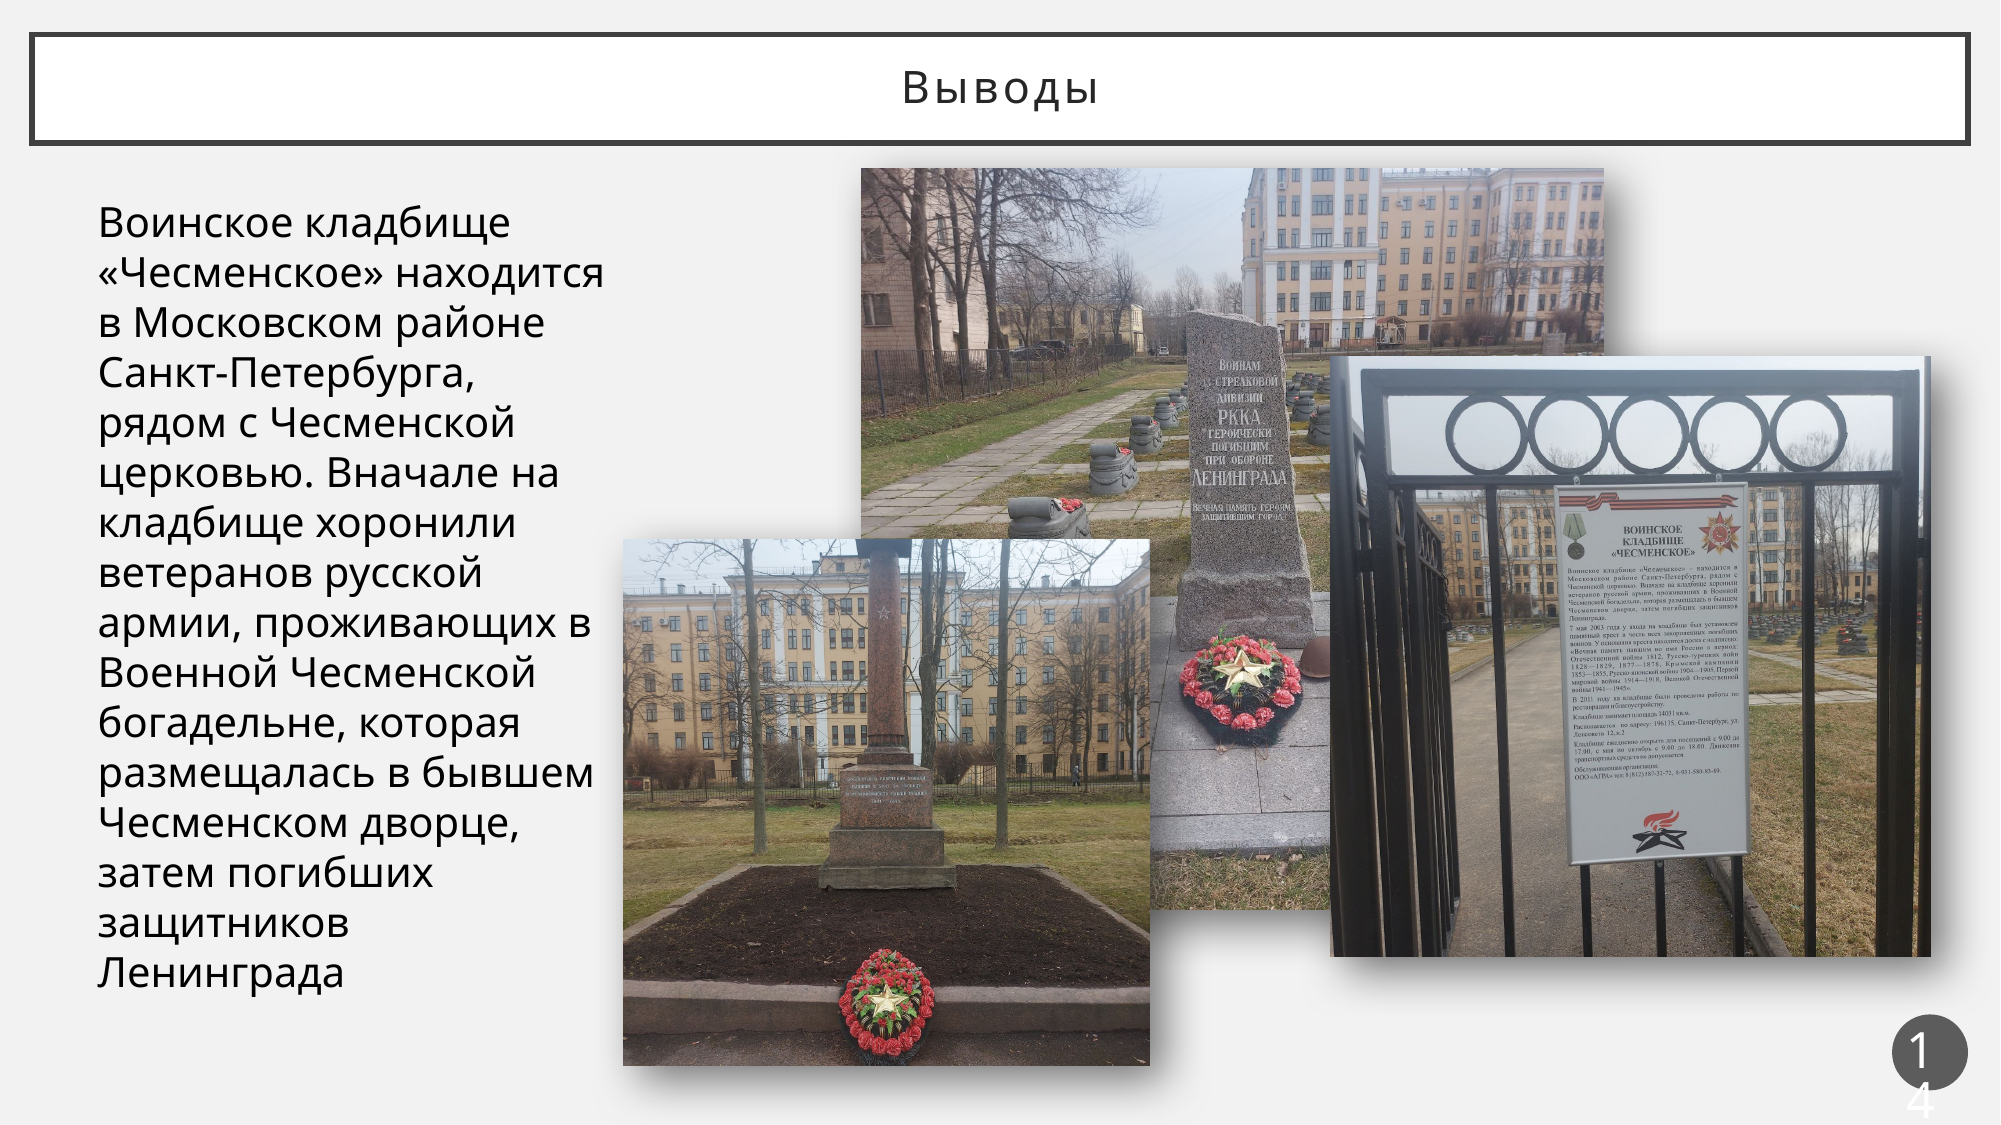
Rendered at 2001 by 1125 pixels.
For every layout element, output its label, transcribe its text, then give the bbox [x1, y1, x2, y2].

text_box 14 [1892, 1014, 1969, 1091]
title Выводы [29, 32, 1971, 146]
picture [623, 168, 1931, 1066]
text_box Воинское кладбище «Чесменское» находится в Московском районе Санкт-Петербурга, рядом с Чесменской церковью. Вначале на кладбище хоронили ветеранов русской армии, проживающих в Военной Чесменской богадельне, которая размещалась в бывшем Чесменском дворце, затем погибших защитников Ленинграда [83, 188, 622, 1004]
